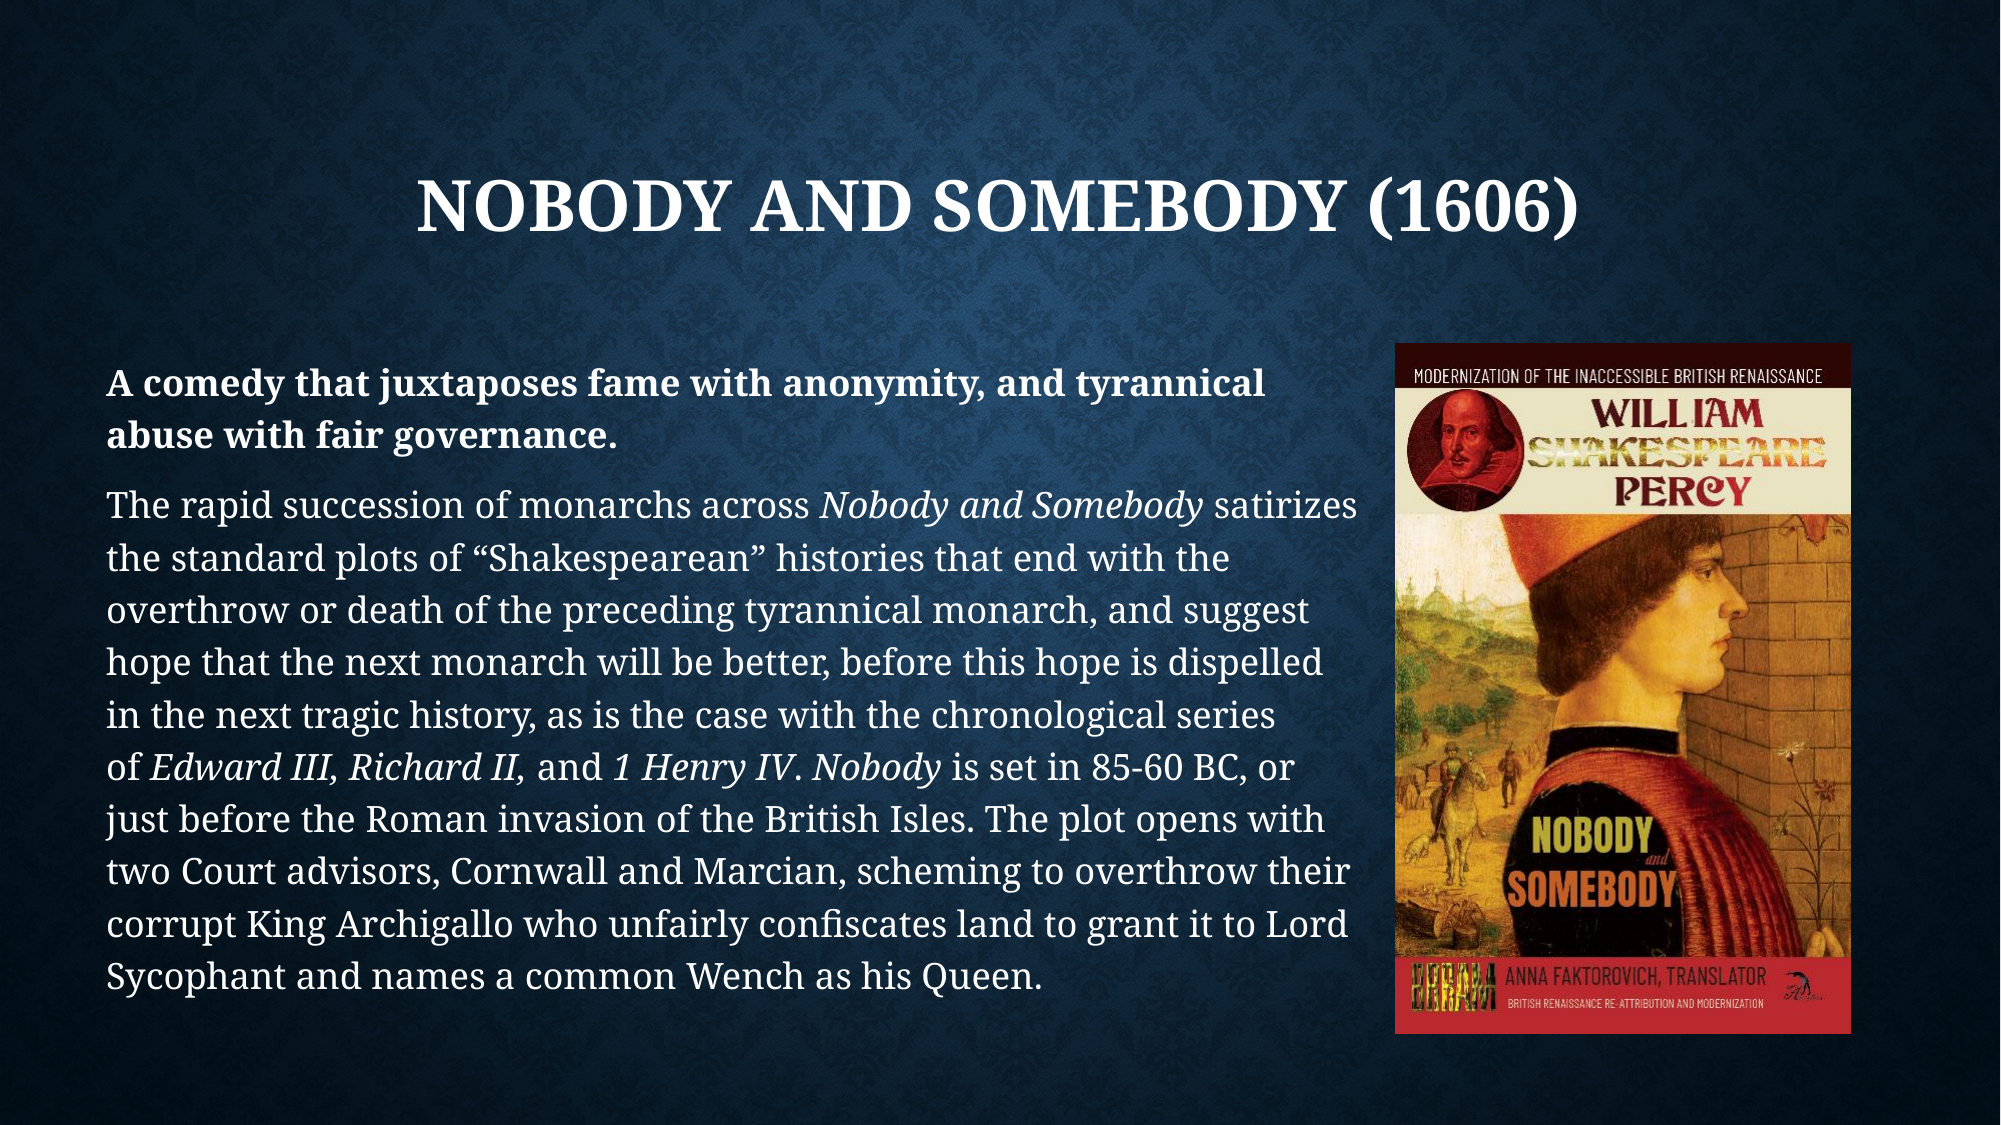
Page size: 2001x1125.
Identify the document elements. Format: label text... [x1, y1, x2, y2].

title Nobody and Somebody (1606) [149, 99, 1849, 318]
list A comedy that juxtaposes fame with anonymity, and tyrannical abuse with fair governance. The rapid succession of monarchs across Nobody and Somebody satirizes the standard plots of “Shakespearean” histories that end with the overthrow or death of the preceding tyrannical monarch, and suggest hope that the next monarch will be better, before this hope is dispelled in the next tragic history, as is the case with the chronological series of Edward III, Richard II, and 1 Henry IV. Nobody is set in 85-60 BC, or just before the Roman invasion of the British Isles. The plot opens with two Court advisors, Cornwall and Marcian, scheming to overthrow their corrupt King Archigallo who unfairly confiscates land to grant it to Lord Sycophant and names a common Wench as his Queen. [91, 343, 1380, 1025]
picture [1394, 343, 1851, 1035]
